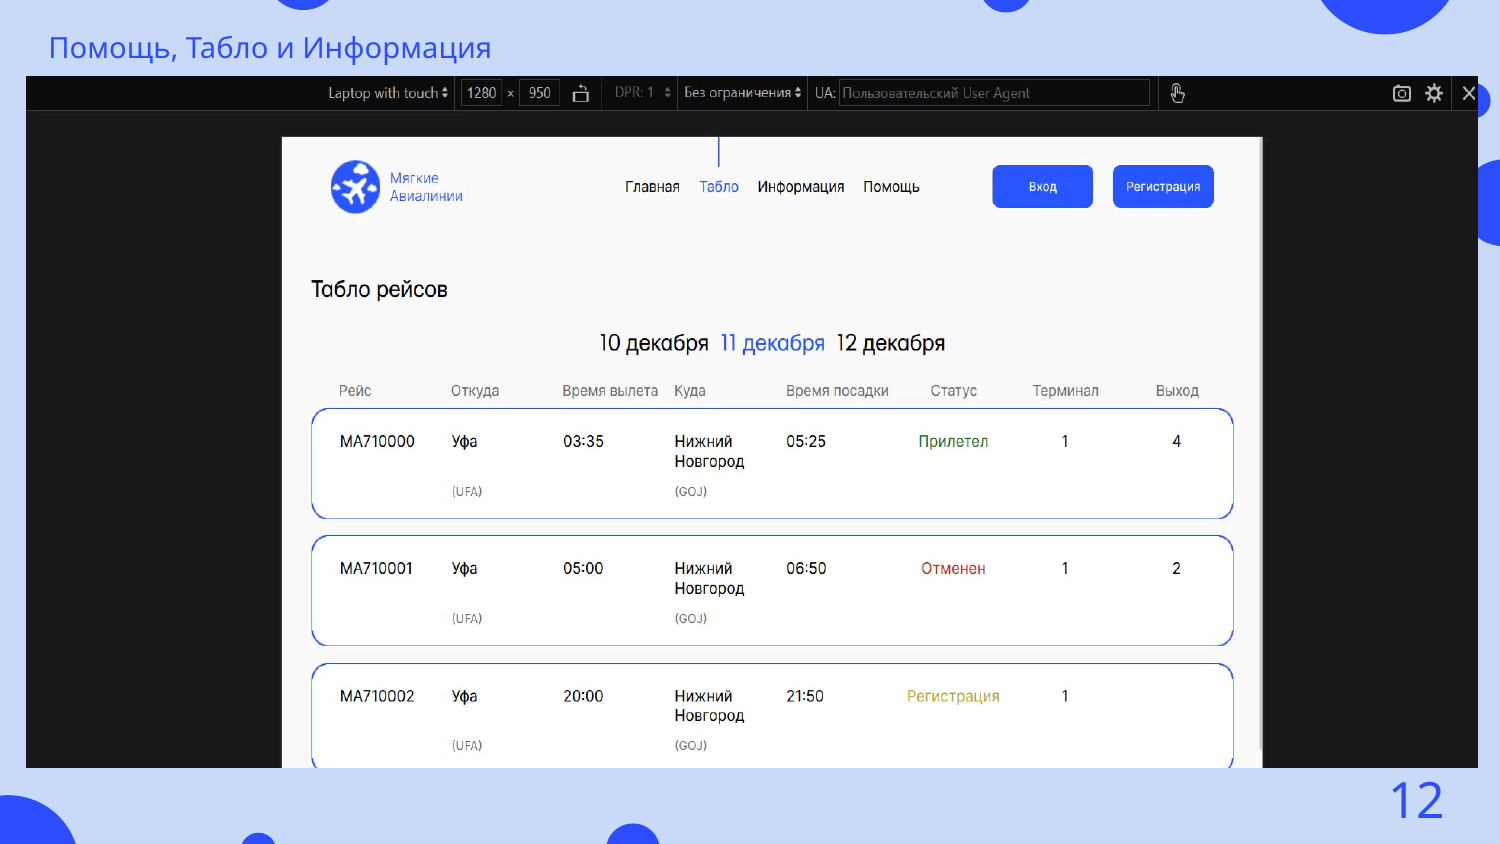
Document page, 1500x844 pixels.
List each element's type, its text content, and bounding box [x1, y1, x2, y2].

text_box [1482, 86, 1490, 115]
text_box [607, 824, 659, 844]
text_box [1321, 0, 1449, 34]
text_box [25, 75, 1479, 769]
text_box [984, 0, 1029, 12]
text_box [0, 795, 75, 844]
text_box [242, 833, 275, 844]
text_box [278, 0, 328, 10]
text_box Помощь, Табло и Информация [48, 15, 559, 65]
text_box [1482, 160, 1500, 246]
text_box 12 [1388, 777, 1452, 829]
